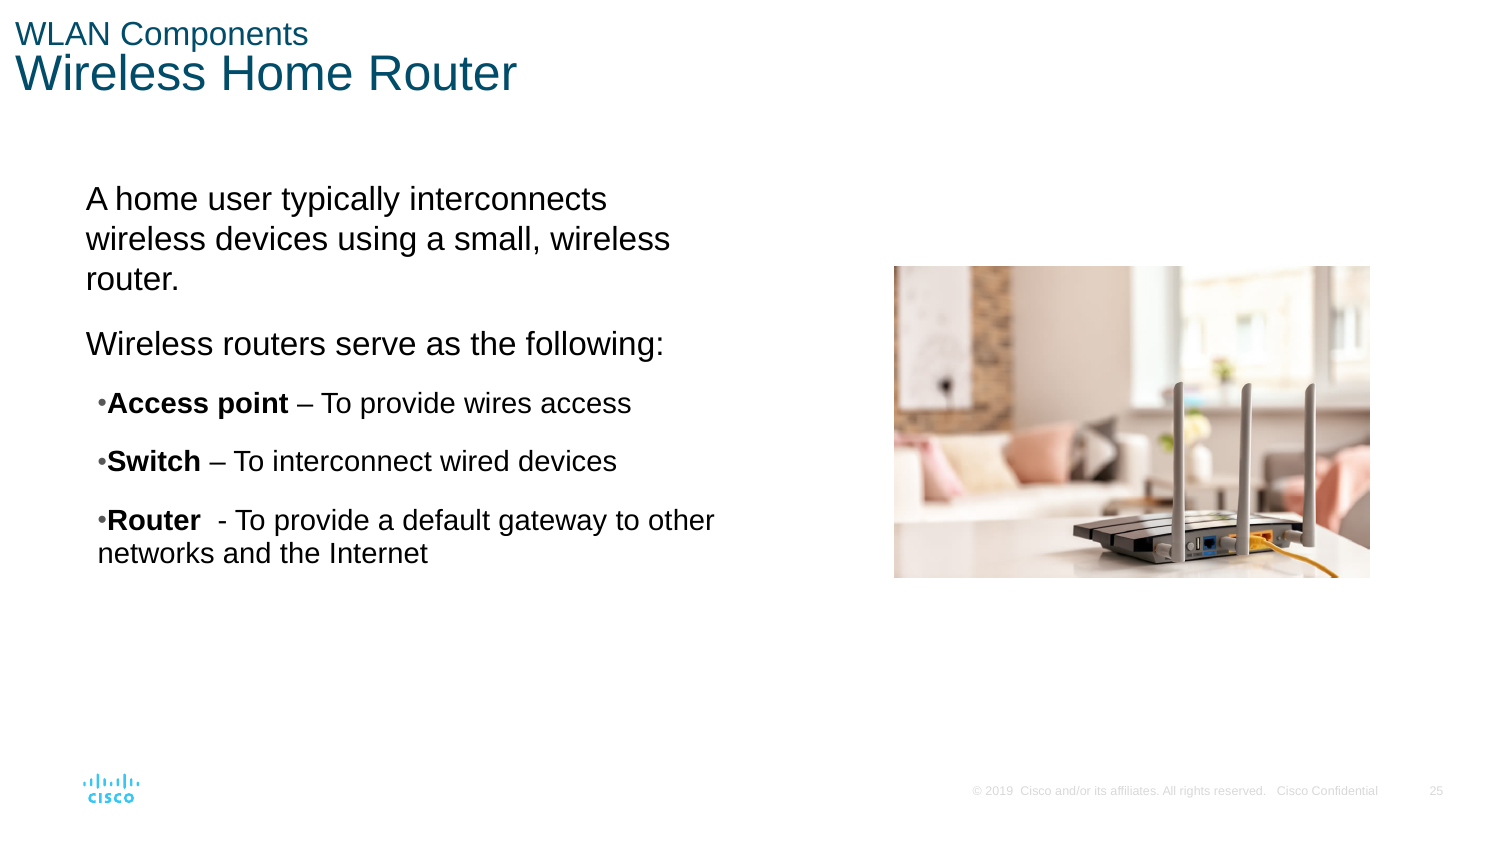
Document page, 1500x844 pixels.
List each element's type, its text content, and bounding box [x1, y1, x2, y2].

list A home user typically interconnects wireless devices using a small, wireless router. Wireless routers serve as the following: Access point – To provide wires access Switch – To interconnect wired devices Router - To provide a default gateway to other networks and the Internet [70, 169, 750, 674]
title WLAN Components Wireless Home Router [0, 0, 1369, 121]
picture [894, 266, 1370, 578]
